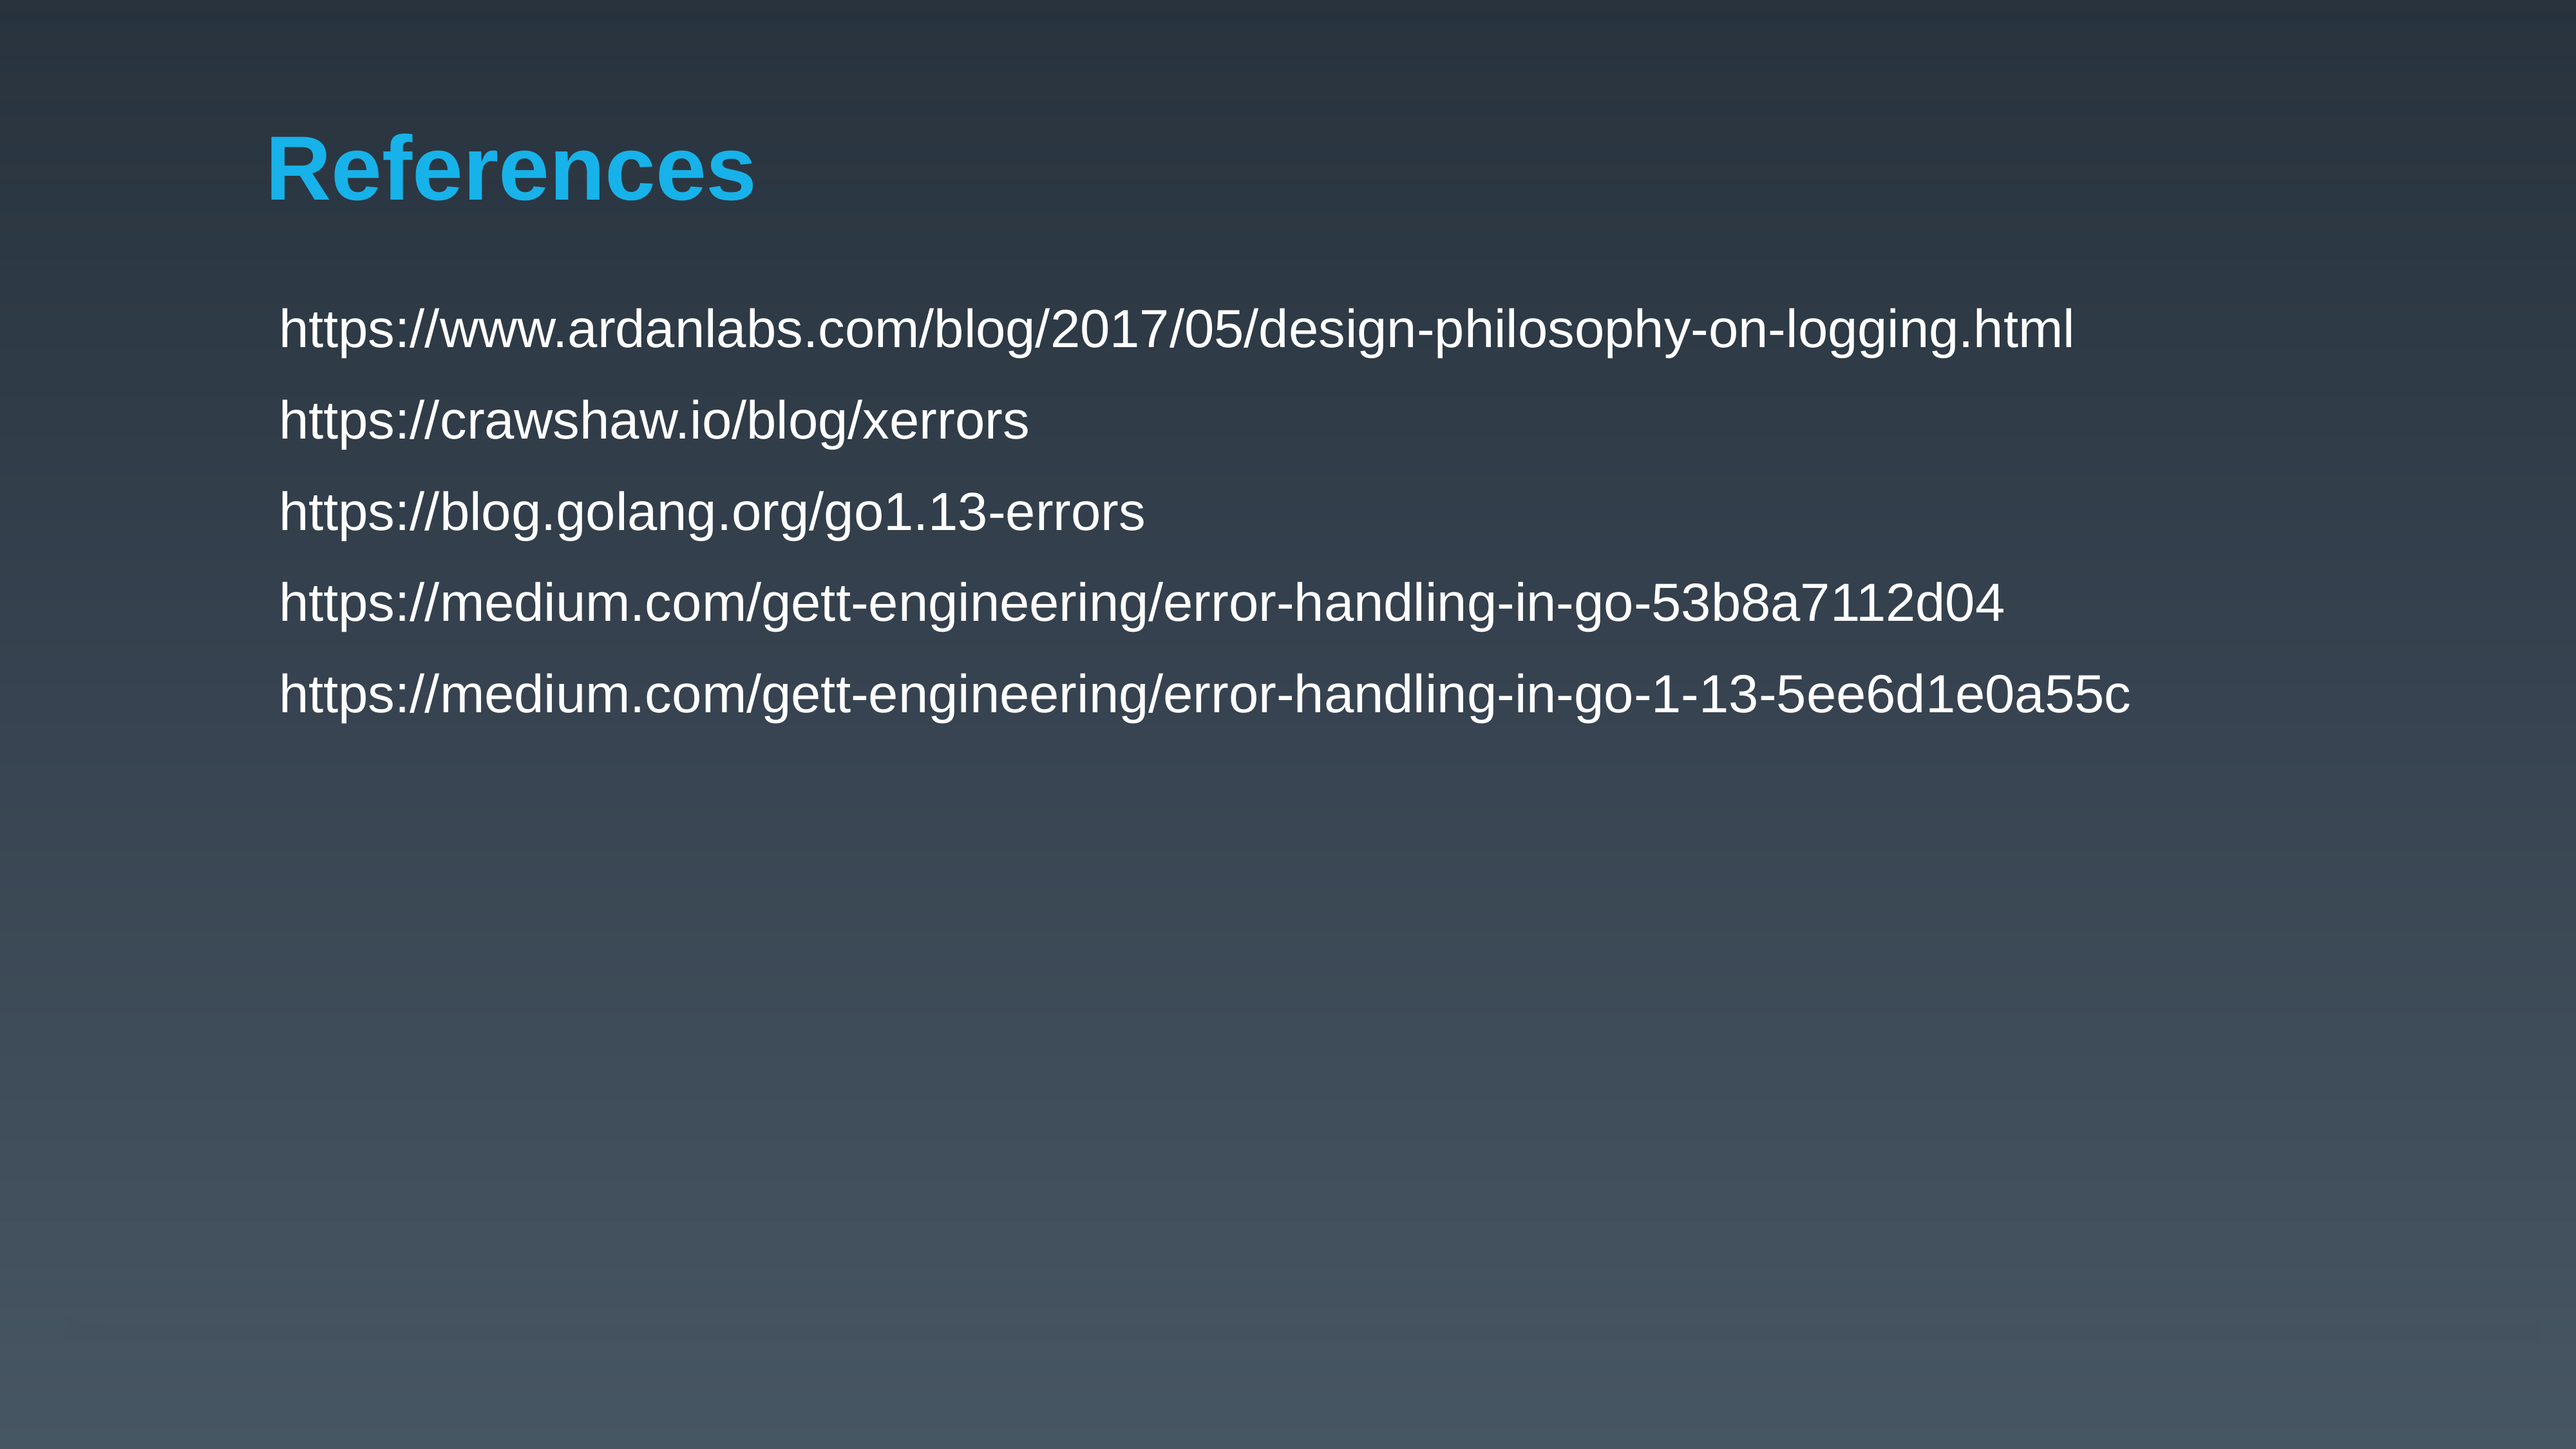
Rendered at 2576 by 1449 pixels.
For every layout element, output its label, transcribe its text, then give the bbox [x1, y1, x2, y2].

picture [0, 0, 2576, 1449]
text_box https://www.ardanlabs.com/blog/2017/05/design-philosophy-on-logging.html https://crawshaw.io/blog/xerrors https://blog.golang.org/go1.13-errors https://medium.com/gett-engineering/error-handling-in-go-53b8a7112d04 https://medium.com/gett-engineering/error-handling-in-go-1-13-5ee6d1e0a55c [273, 289, 2329, 1406]
title References [260, 103, 2316, 243]
